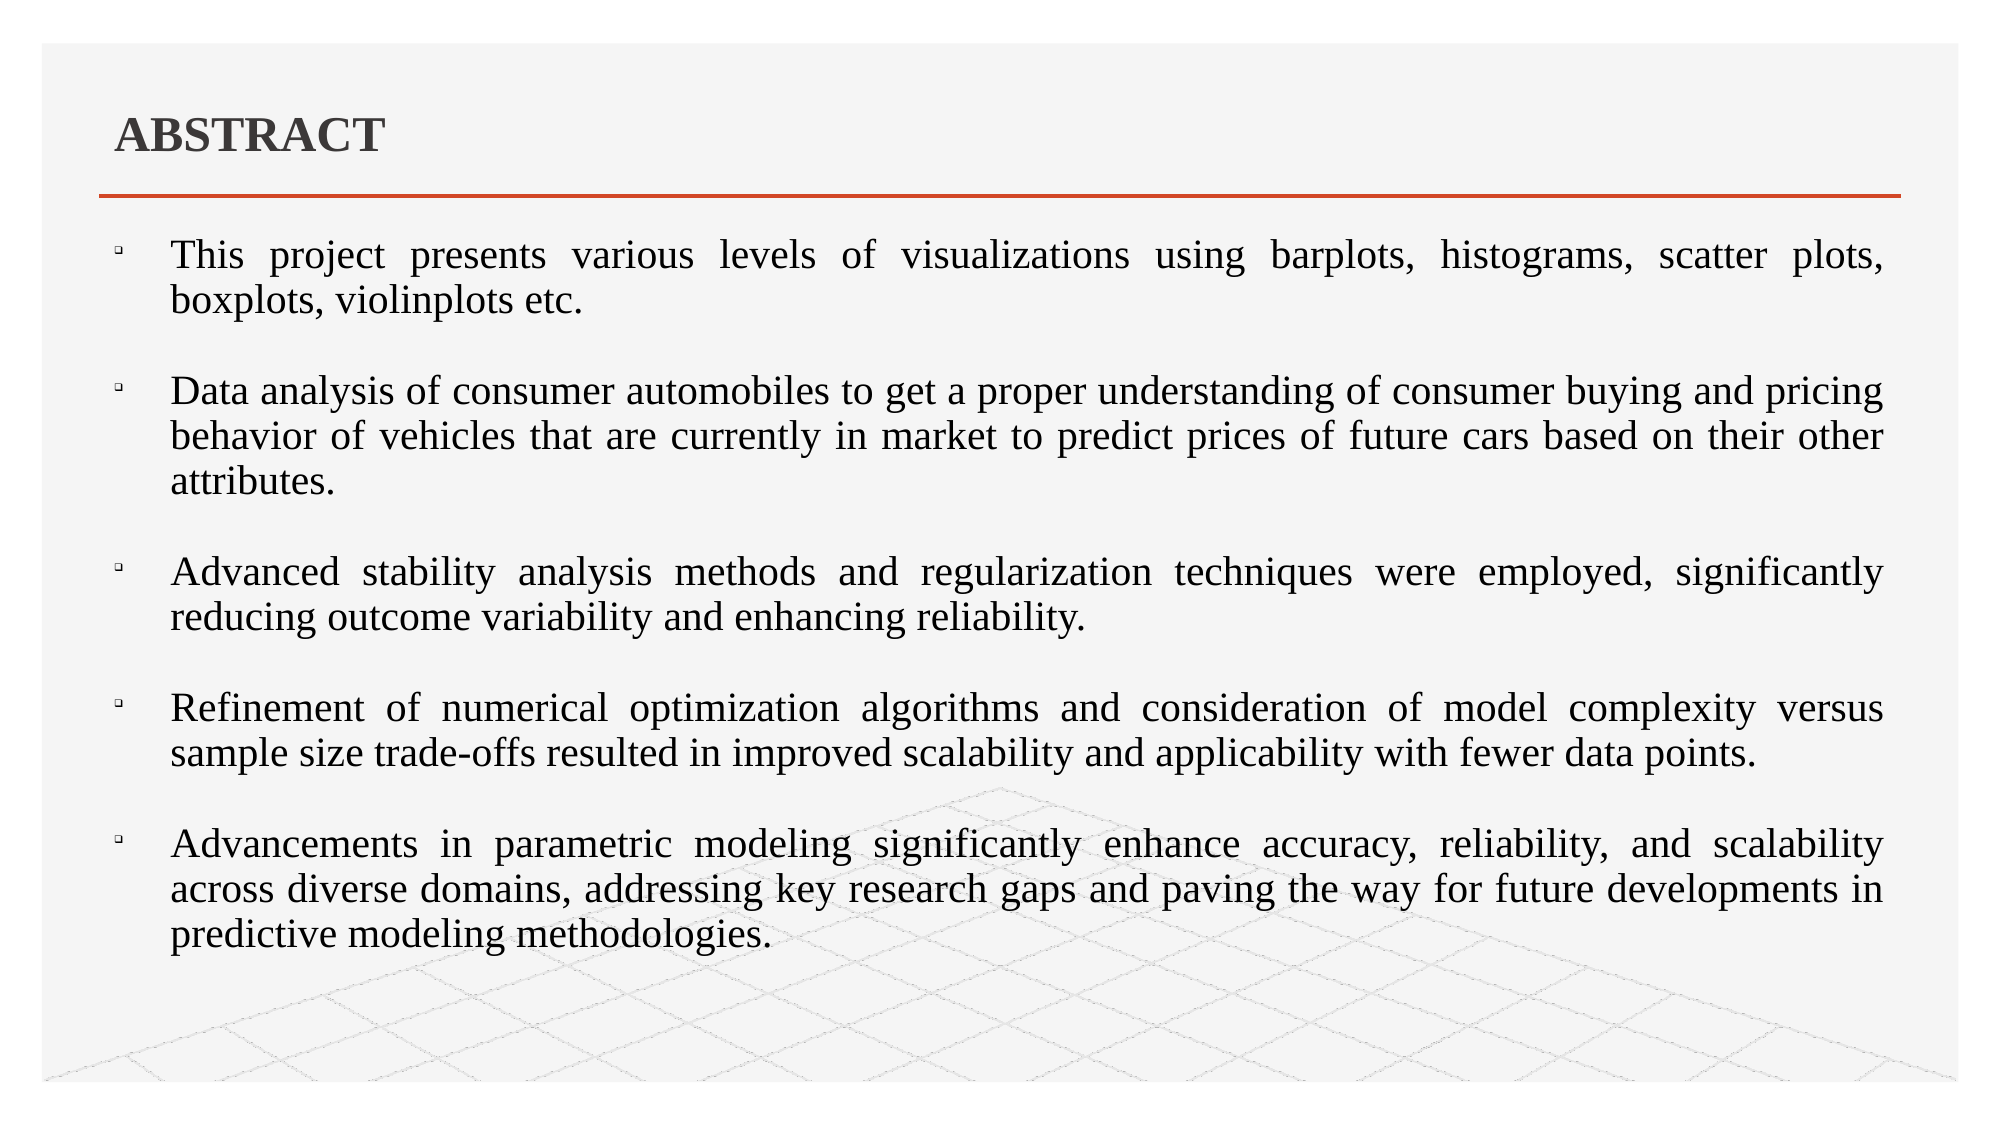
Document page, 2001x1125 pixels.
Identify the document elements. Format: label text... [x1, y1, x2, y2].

list This project presents various levels of visualizations using barplots, histograms, scatter plots, boxplots, violinplots etc. Data analysis of consumer automobiles to get a proper understanding of consumer buying and pricing behavior of vehicles that are currently in market to predict prices of future cars based on their other attributes. Advanced stability analysis methods and regularization techniques were employed, significantly reducing outcome variability and enhancing reliability. Refinement of numerical optimization algorithms and consideration of model complexity versus sample size trade-offs resulted in improved scalability and applicability with fewer data points. Advancements in parametric modeling significantly enhance accuracy, reliability, and scalability across diverse domains, addressing key research gaps and paving the way for future developments in predictive modeling methodologies. [99, 224, 1901, 1072]
picture [44, 787, 1956, 1081]
title ABSTRACT [99, 73, 1901, 197]
